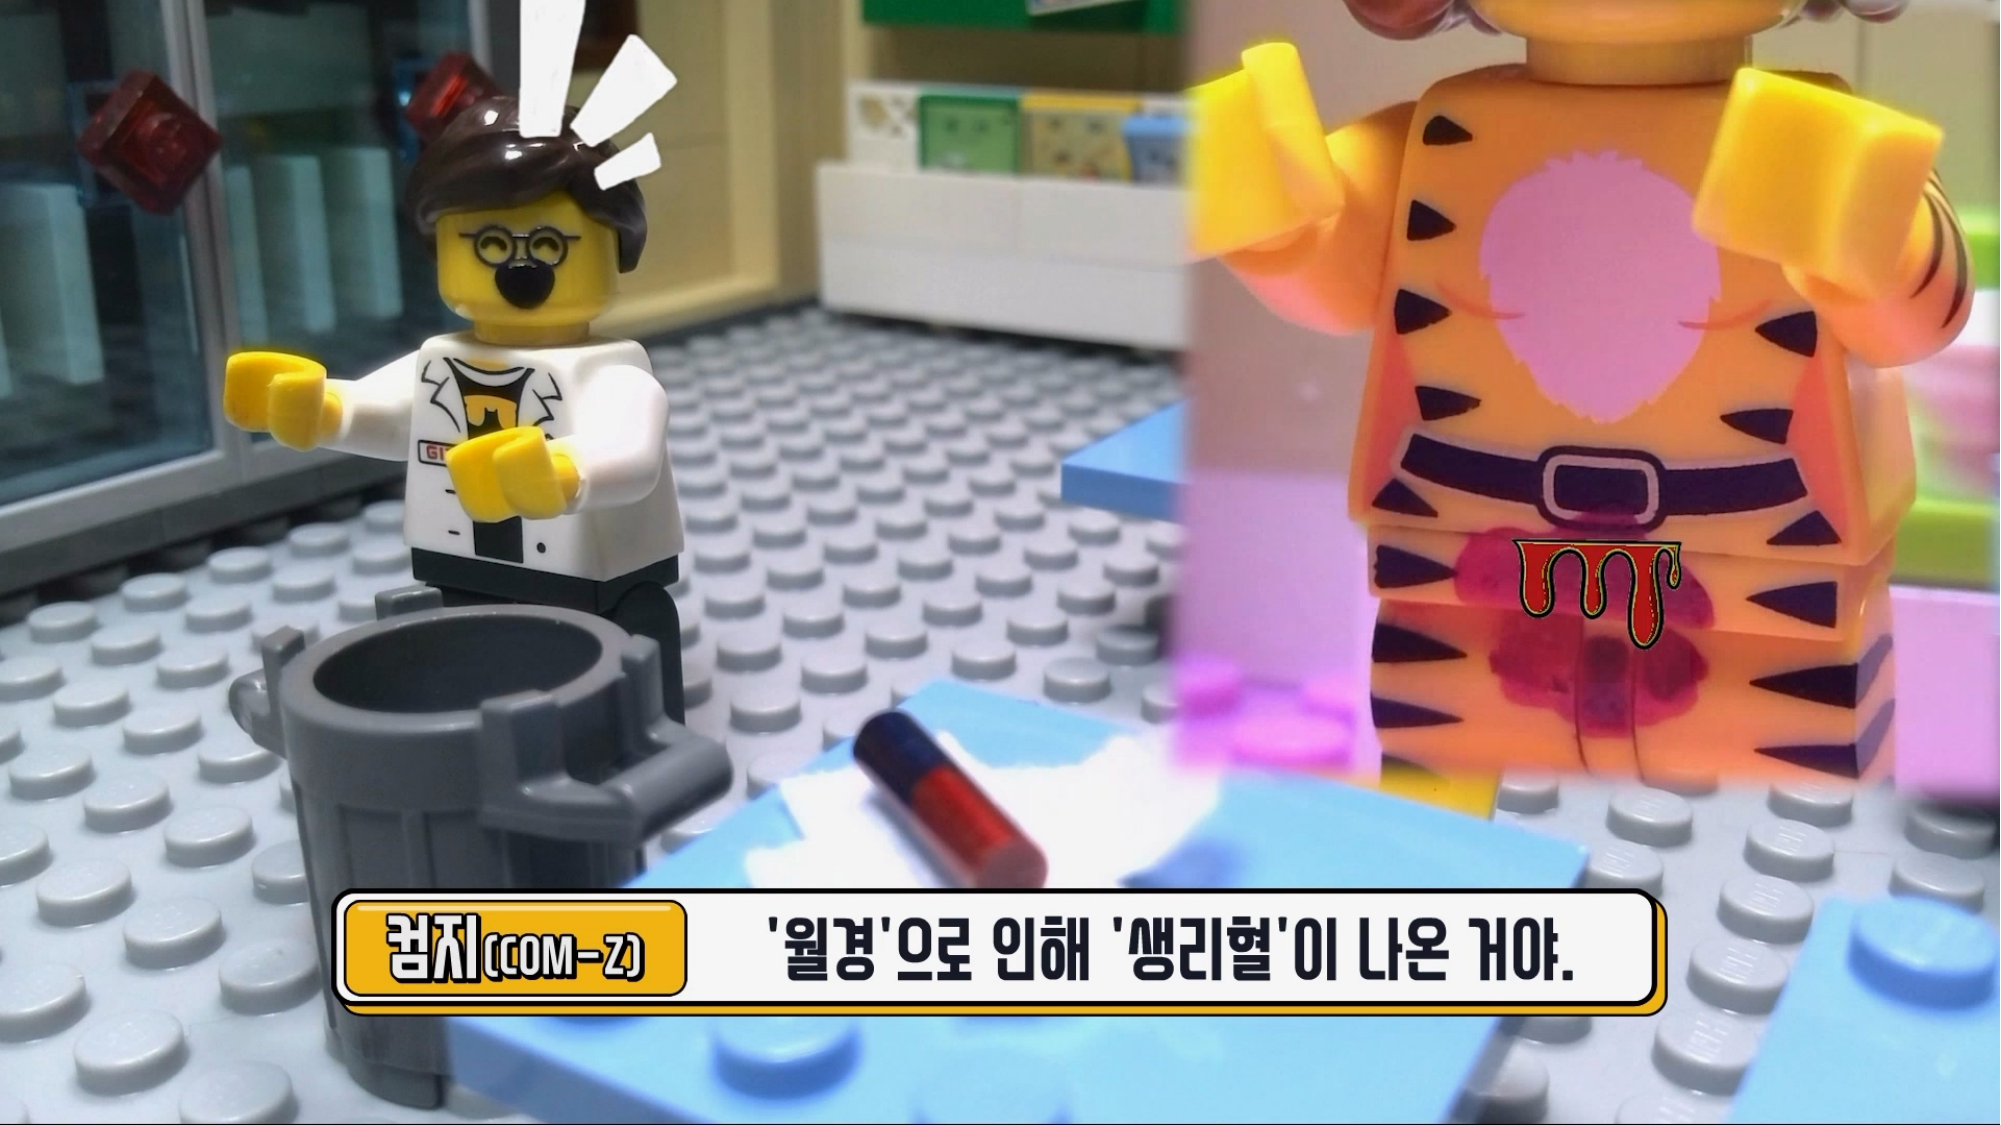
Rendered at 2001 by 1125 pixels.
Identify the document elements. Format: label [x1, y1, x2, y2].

list [0, 0, 2000, 1125]
